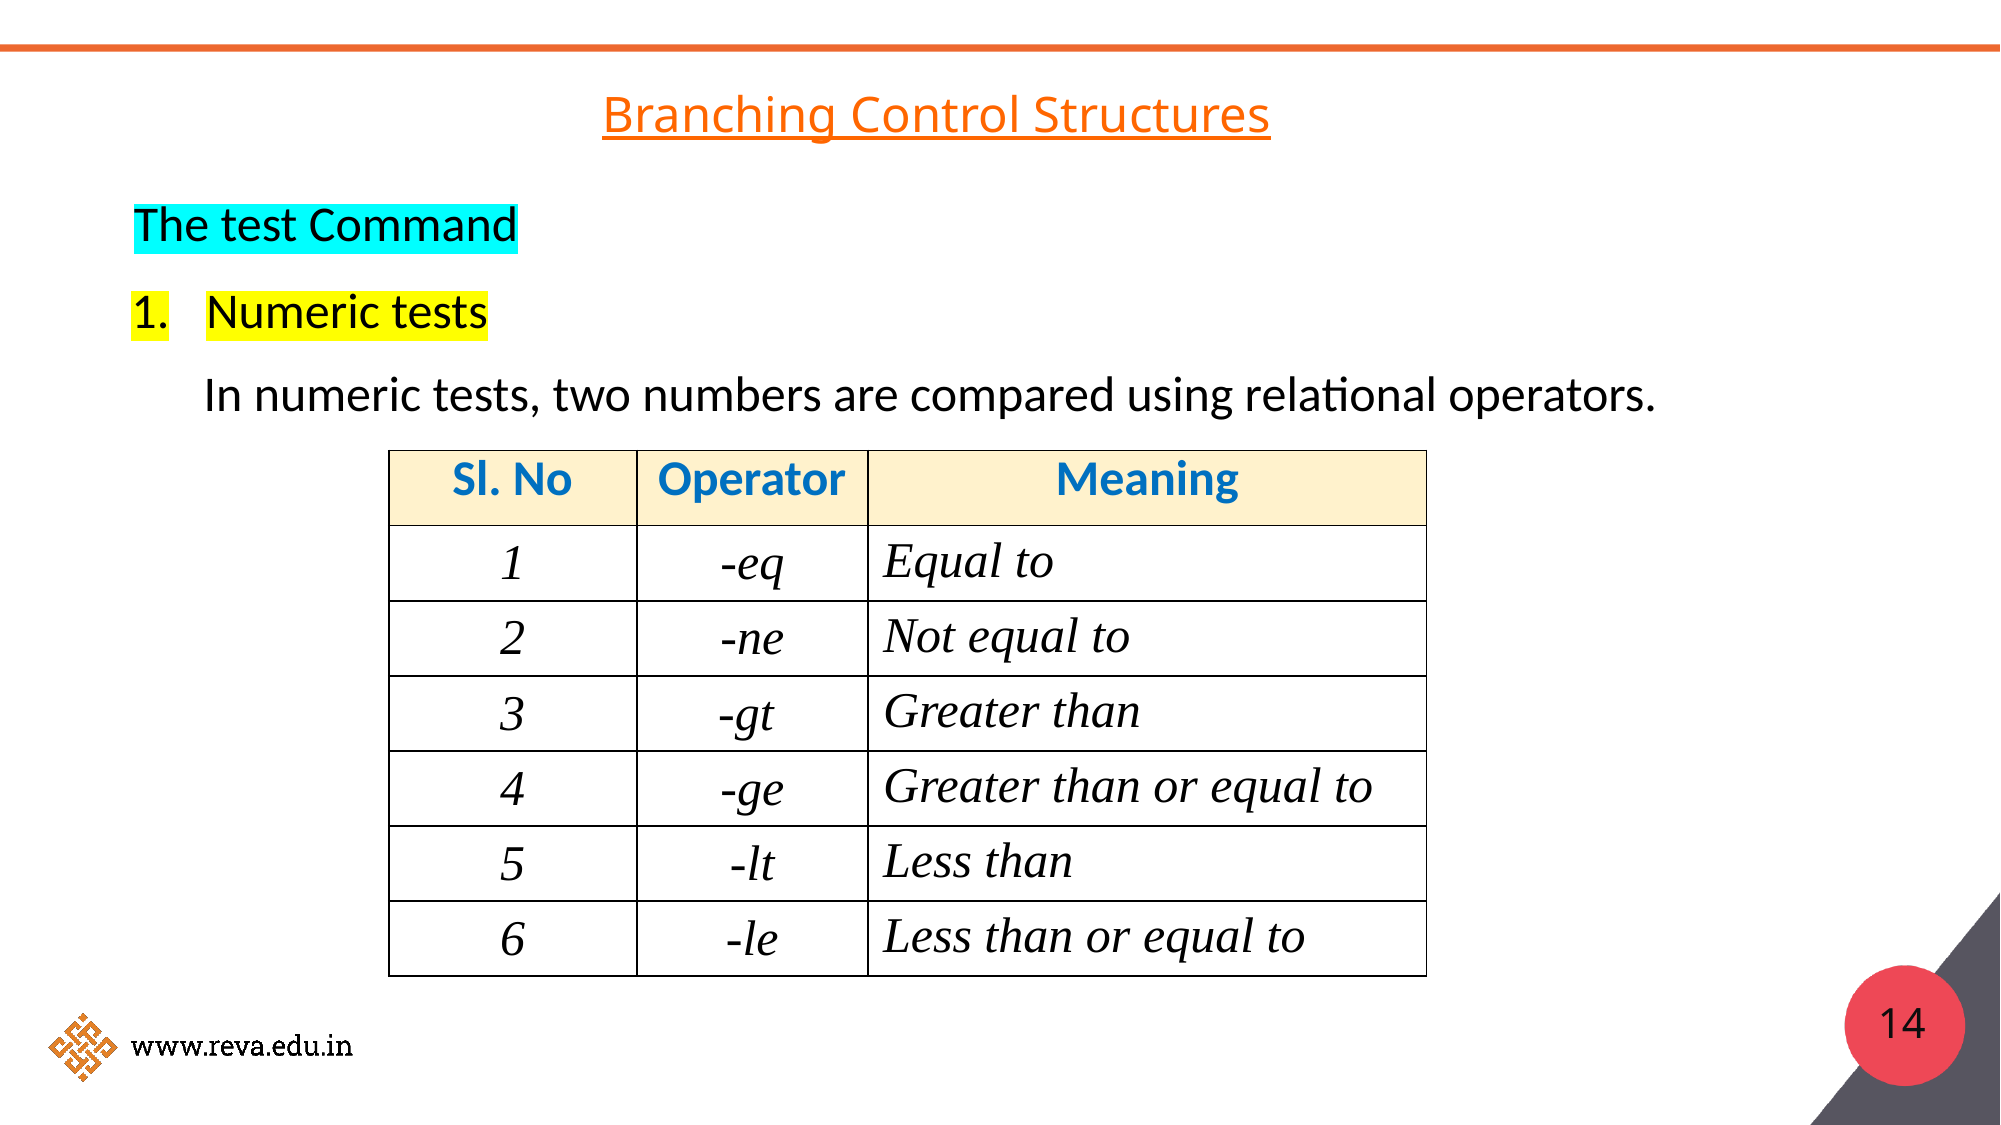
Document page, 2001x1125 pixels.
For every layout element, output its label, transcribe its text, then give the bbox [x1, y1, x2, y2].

table_cell 1 [390, 526, 636, 600]
table_cell Greater than [869, 677, 1426, 750]
table_cell -le [638, 902, 867, 975]
table_cell -gt [638, 677, 867, 750]
table_header Meaning [869, 451, 1426, 525]
text_box The test Command [119, 153, 1730, 241]
table_cell 4 [390, 752, 636, 825]
table_cell -eq [638, 526, 867, 600]
table_cell -lt [638, 827, 867, 900]
title Branching Control Structures [587, 55, 1345, 153]
table_cell 3 [390, 677, 636, 750]
table_cell Less than or equal to [869, 902, 1426, 975]
picture [1801, 882, 2000, 1125]
picture [31, 1003, 366, 1092]
table_cell 6 [390, 902, 636, 975]
text_box Numeric tests [116, 241, 1816, 347]
table_cell -ge [638, 752, 867, 825]
text_box 14 [1850, 989, 1954, 1061]
table_cell -ne [638, 602, 867, 675]
text_box In numeric tests, two numbers are compared using relational operators. [188, 323, 1872, 429]
table_cell Less than [869, 827, 1426, 900]
table_cell 2 [390, 602, 636, 675]
table_cell 5 [390, 827, 636, 900]
table_cell Equal to [869, 526, 1426, 600]
table_cell Not equal to [869, 602, 1426, 675]
table_header Operator [638, 451, 867, 525]
table_cell Greater than or equal to [869, 752, 1426, 825]
table_header Sl. No [390, 451, 636, 525]
